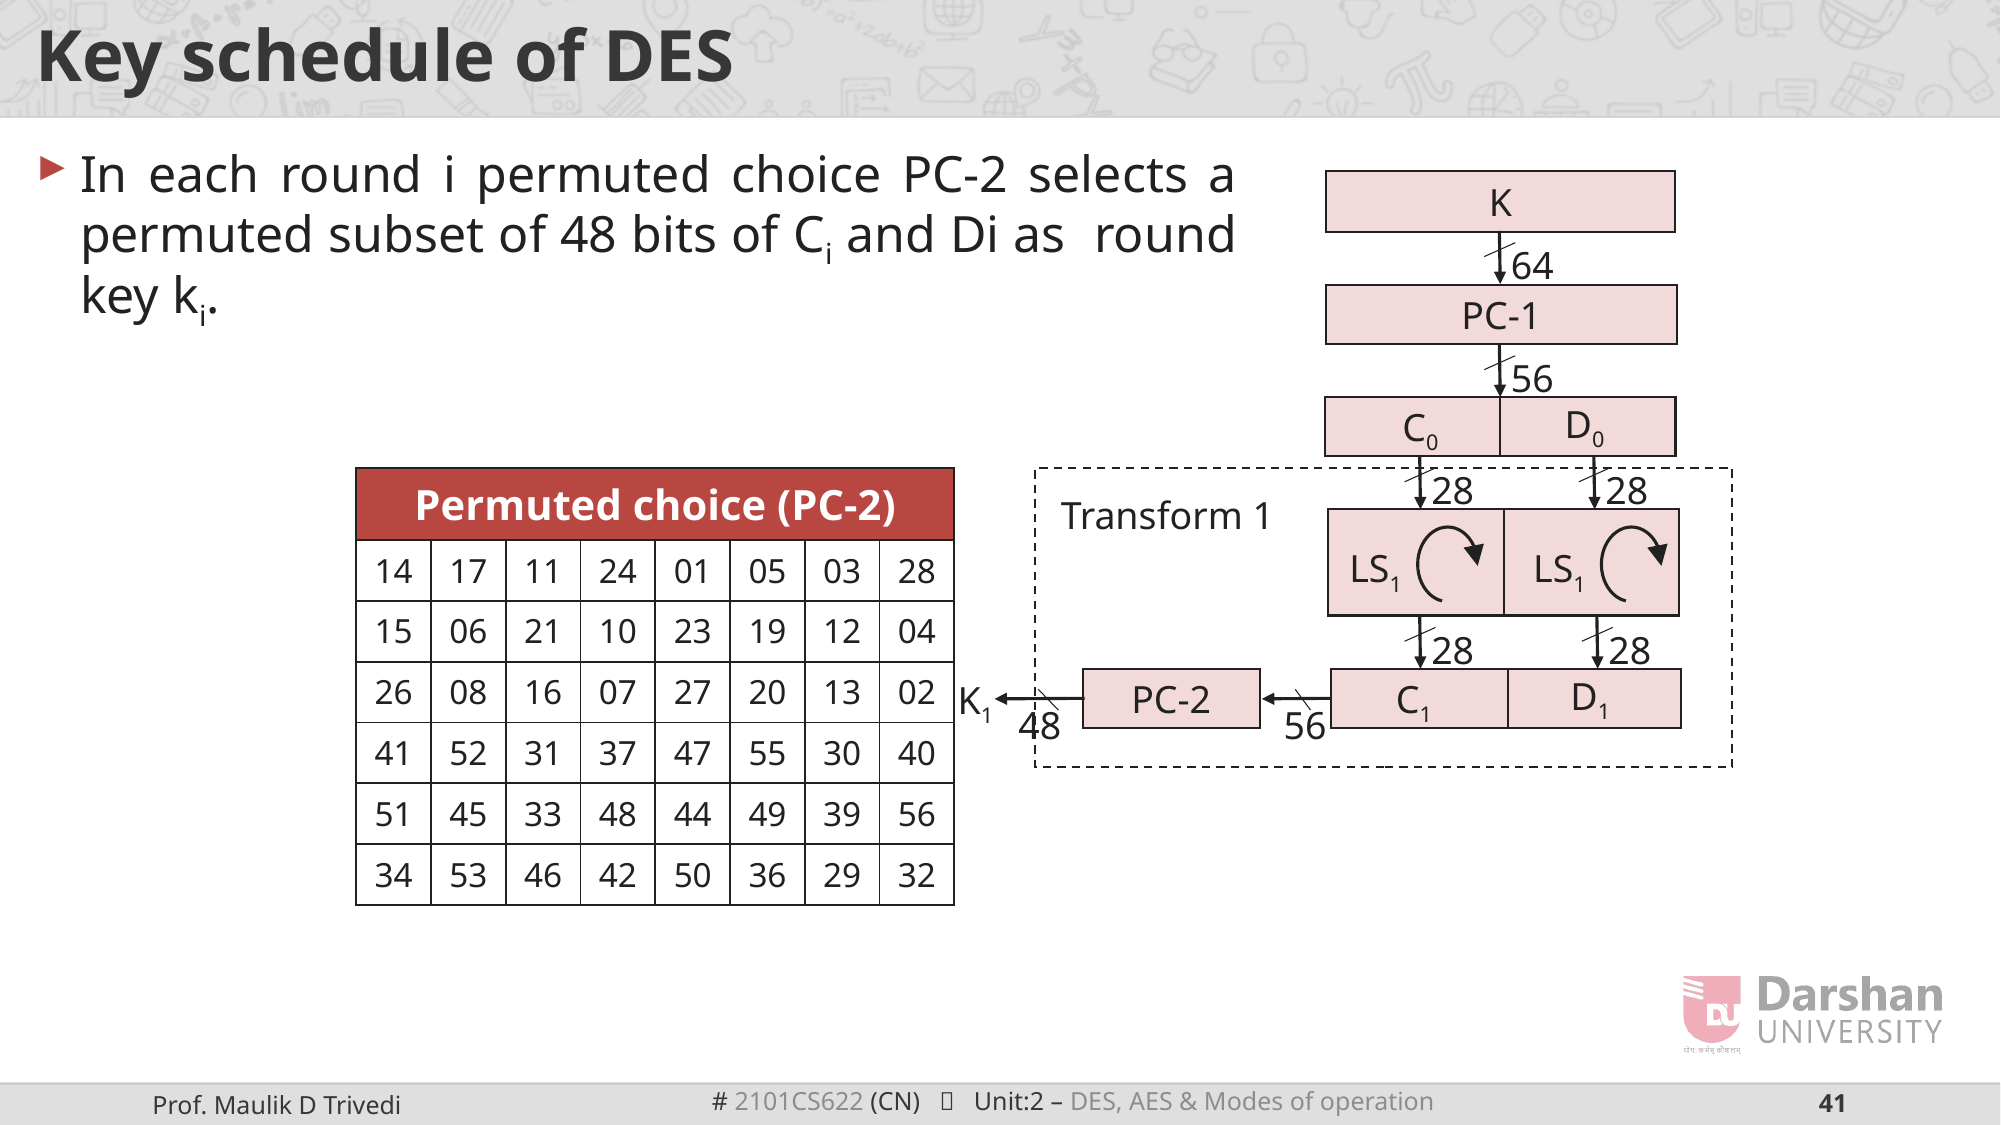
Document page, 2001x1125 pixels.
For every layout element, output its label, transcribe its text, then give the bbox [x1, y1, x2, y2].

table_header Permuted choice (PC-2) [357, 469, 953, 539]
table_cell 24 [581, 541, 654, 600]
title Key schedule of DES [0, 0, 2000, 117]
table_cell 52 [432, 723, 505, 782]
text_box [1261, 689, 1342, 755]
table_cell 40 [880, 723, 953, 782]
table_cell 04 [880, 602, 953, 661]
table_cell 17 [432, 541, 505, 600]
table_cell 49 [731, 784, 804, 843]
table_cell 14 [357, 541, 430, 600]
table_cell 05 [731, 541, 804, 600]
table_cell 03 [806, 541, 879, 600]
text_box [994, 689, 1087, 755]
table_cell 32 [880, 845, 953, 904]
table_cell 39 [806, 784, 879, 843]
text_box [1578, 456, 1664, 521]
table_cell 12 [806, 602, 879, 661]
table_cell 56 [880, 784, 953, 843]
table_cell 13 [806, 663, 879, 722]
table_cell 08 [432, 663, 505, 722]
table_cell 33 [507, 784, 580, 843]
table_cell 29 [806, 845, 879, 904]
table_cell 07 [581, 663, 654, 722]
text_box K [1325, 170, 1676, 233]
text_box C0 [1387, 457, 1404, 463]
table_cell 36 [731, 845, 804, 904]
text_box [1324, 397, 1676, 457]
table_cell 45 [432, 784, 505, 843]
table_cell 41 [357, 723, 430, 782]
text_box Transform 1 [1046, 484, 1290, 545]
text_box PC-2 [1082, 668, 1261, 729]
table_cell 46 [507, 845, 580, 904]
table_cell 16 [507, 663, 580, 722]
text_box [1034, 467, 1733, 768]
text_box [1484, 343, 1569, 409]
table_cell 10 [581, 602, 654, 661]
table_cell 11 [507, 541, 580, 600]
table_cell 31 [507, 723, 580, 782]
table_cell 19 [731, 602, 804, 661]
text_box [1404, 456, 1490, 521]
table_cell 23 [656, 602, 729, 661]
table_cell 21 [507, 602, 580, 661]
table_cell 47 [656, 723, 729, 782]
table_cell 42 [581, 845, 654, 904]
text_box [1484, 230, 1569, 296]
table_cell 48 [581, 784, 654, 843]
table_cell 30 [806, 723, 879, 782]
table_cell 37 [581, 723, 654, 782]
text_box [1581, 615, 1667, 681]
text_box Column [1662, 951, 1963, 1079]
table_cell 34 [357, 845, 430, 904]
text_box K1 [942, 669, 1009, 736]
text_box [1330, 668, 1682, 730]
table_cell 50 [656, 845, 729, 904]
table_cell 15 [357, 602, 430, 661]
table_cell 26 [357, 663, 430, 722]
table_cell 20 [731, 663, 804, 722]
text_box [1328, 509, 1680, 616]
table_cell 51 [357, 784, 430, 843]
table_cell 44 [656, 784, 729, 843]
list In each round i permuted choice PC-2 selects a permuted subset of 48 bits of Ci and Di as round key ki. [21, 141, 1253, 1059]
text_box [1404, 615, 1490, 681]
table_cell 55 [731, 723, 804, 782]
table_cell 53 [432, 845, 505, 904]
table_cell 02 [880, 663, 953, 722]
table_cell 28 [880, 541, 953, 600]
text_box PC-1 [1325, 284, 1678, 345]
table_cell 01 [656, 541, 729, 600]
table_cell 27 [656, 663, 729, 722]
table_cell 06 [432, 602, 505, 661]
